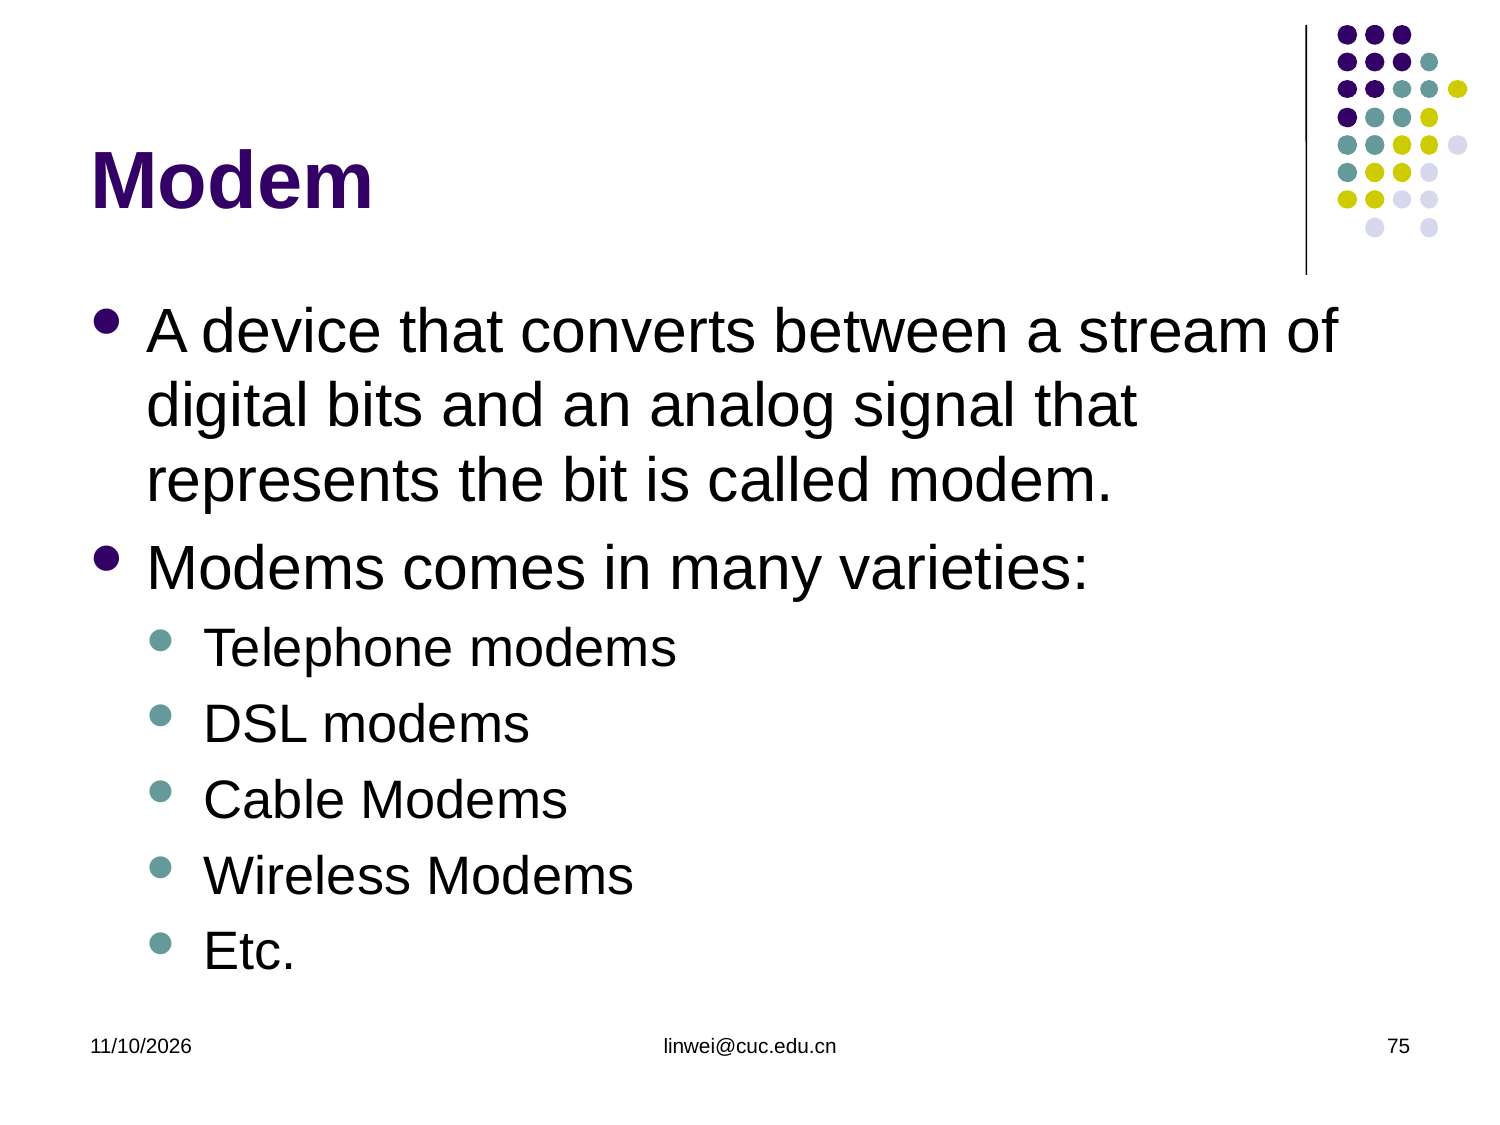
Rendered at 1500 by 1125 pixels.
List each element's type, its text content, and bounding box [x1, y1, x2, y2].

list A device that converts between a stream of digital bits and an analog signal that represents the bit is called modem. Modems comes in many varieties: Telephone modems DSL modems Cable Modems Wireless Modems Etc. [75, 282, 1425, 1006]
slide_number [74, 1024, 426, 1101]
slide_number 75 [1074, 1024, 1426, 1101]
footer linwei@cuc.edu.cn [512, 1024, 988, 1101]
title Modem [75, 20, 1313, 233]
